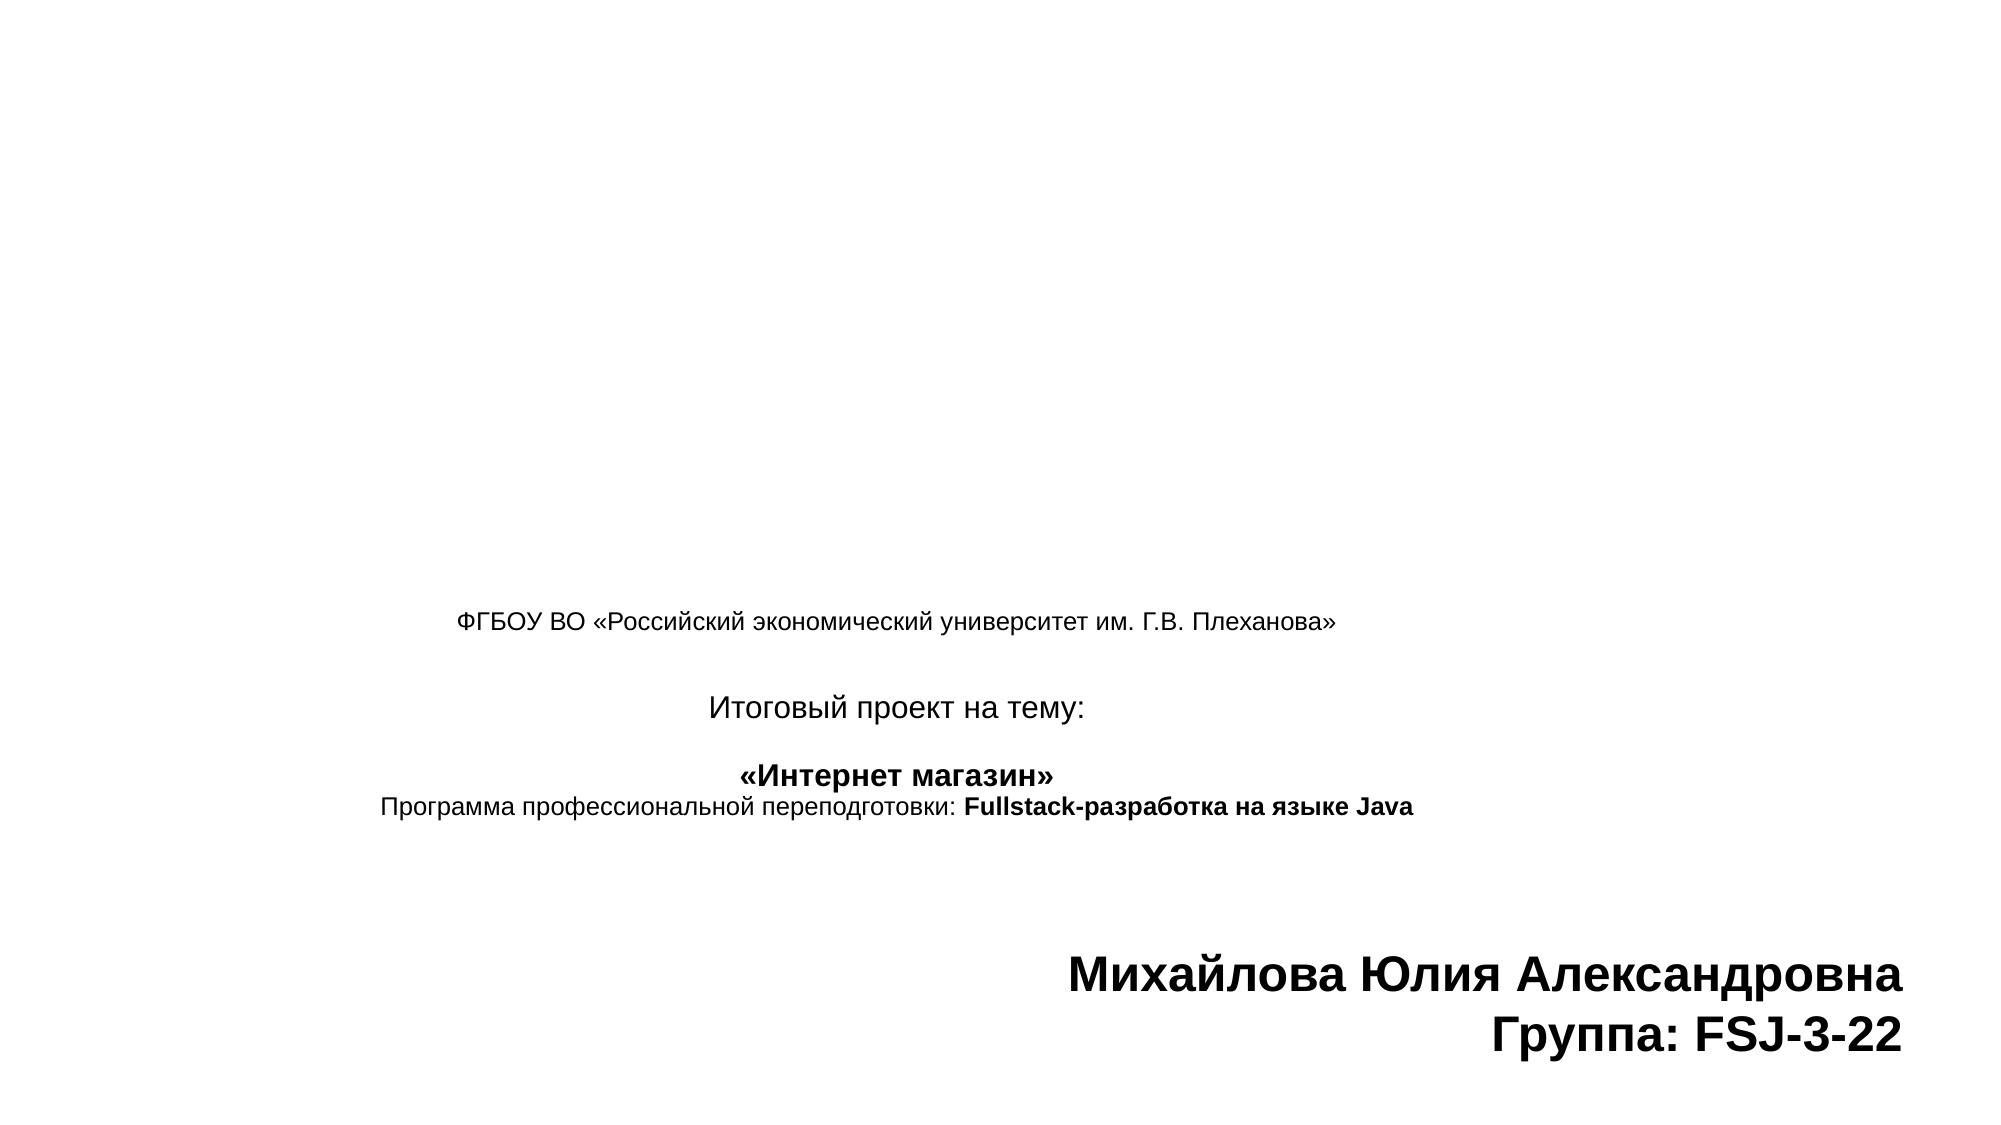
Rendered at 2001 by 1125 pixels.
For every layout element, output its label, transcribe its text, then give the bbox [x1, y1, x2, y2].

title ФГБОУ ВО «Российский экономический университет им. Г.В. Плеханова» Итоговый проект на тему: «Интернет магазин» Программа профессиональной переподготовки: Fullstack-разработка на языке Java [147, 595, 1647, 988]
text_box Михайлова Юлия Александровна Группа: FSJ-3-22 [917, 934, 1918, 1070]
